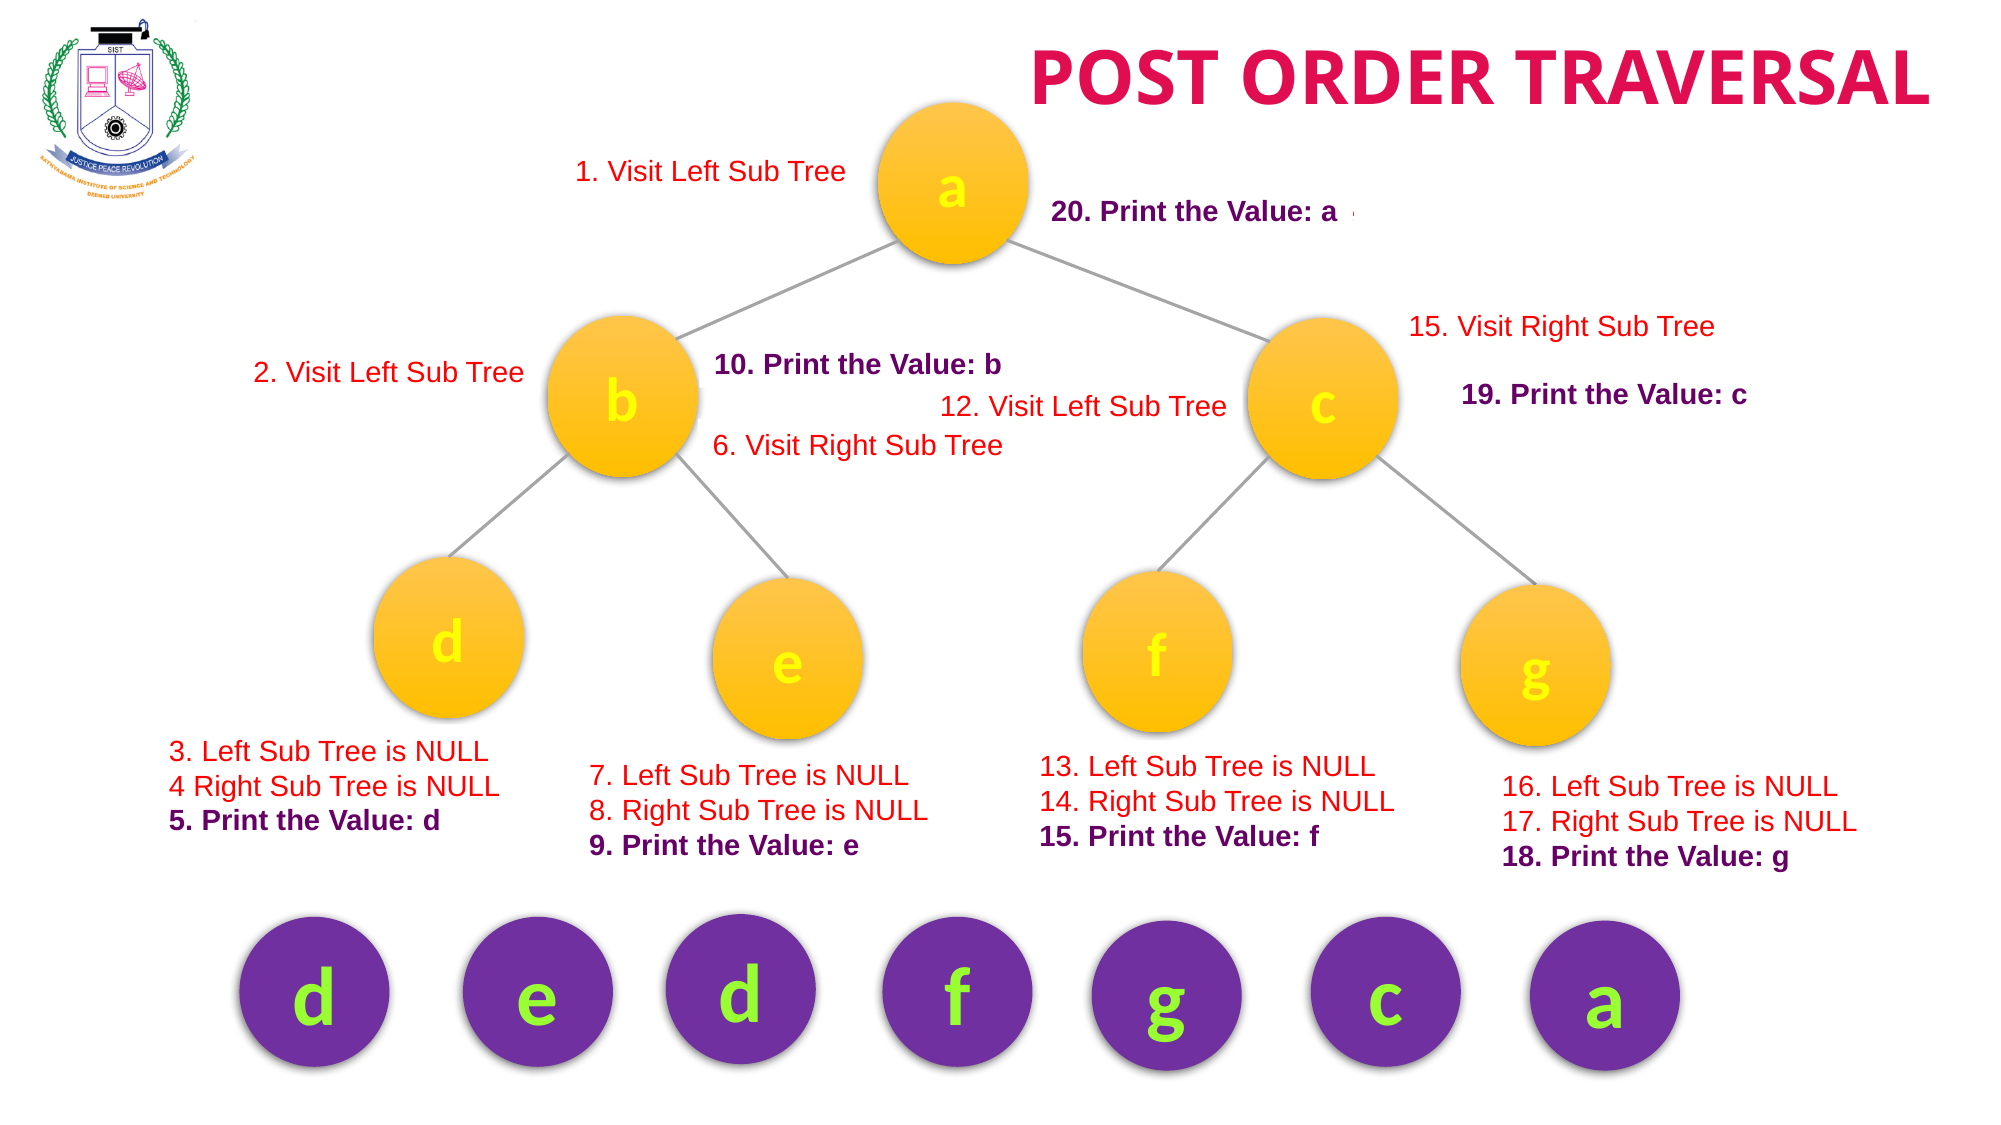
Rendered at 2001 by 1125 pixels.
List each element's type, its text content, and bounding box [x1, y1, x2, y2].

text_box 19. Print the Value: c [1611, 367, 1764, 418]
text_box a [1530, 920, 1681, 1071]
text_box POST ORDER TRAVERSAL [733, 37, 1948, 124]
text_box g [1091, 920, 1242, 1071]
text_box 16. Left Sub Tree is NULL 17. Right Sub Tree is NULL 18. Print the Value: g [1487, 759, 1873, 880]
text_box 15. Visit Right Sub Tree [1611, 299, 1731, 350]
text_box 2. Visit Left Sub Tree [238, 345, 373, 396]
text_box d [665, 914, 816, 1065]
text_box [373, 102, 1611, 746]
picture [28, 14, 196, 205]
text_box c [1310, 916, 1461, 1067]
text_box 7. Left Sub Tree is NULL 8. Right Sub Tree is NULL 9. Print the Value: e [574, 748, 945, 869]
text_box 3. Left Sub Tree is NULL 4 Right Sub Tree is NULL 5. Print the Value: d [154, 724, 516, 845]
text_box 13. Left Sub Tree is NULL 14. Right Sub Tree is NULL 15. Print the Value: f [1024, 746, 1411, 860]
text_box d [239, 916, 390, 1067]
text_box f [882, 916, 1033, 1067]
text_box e [462, 916, 613, 1067]
